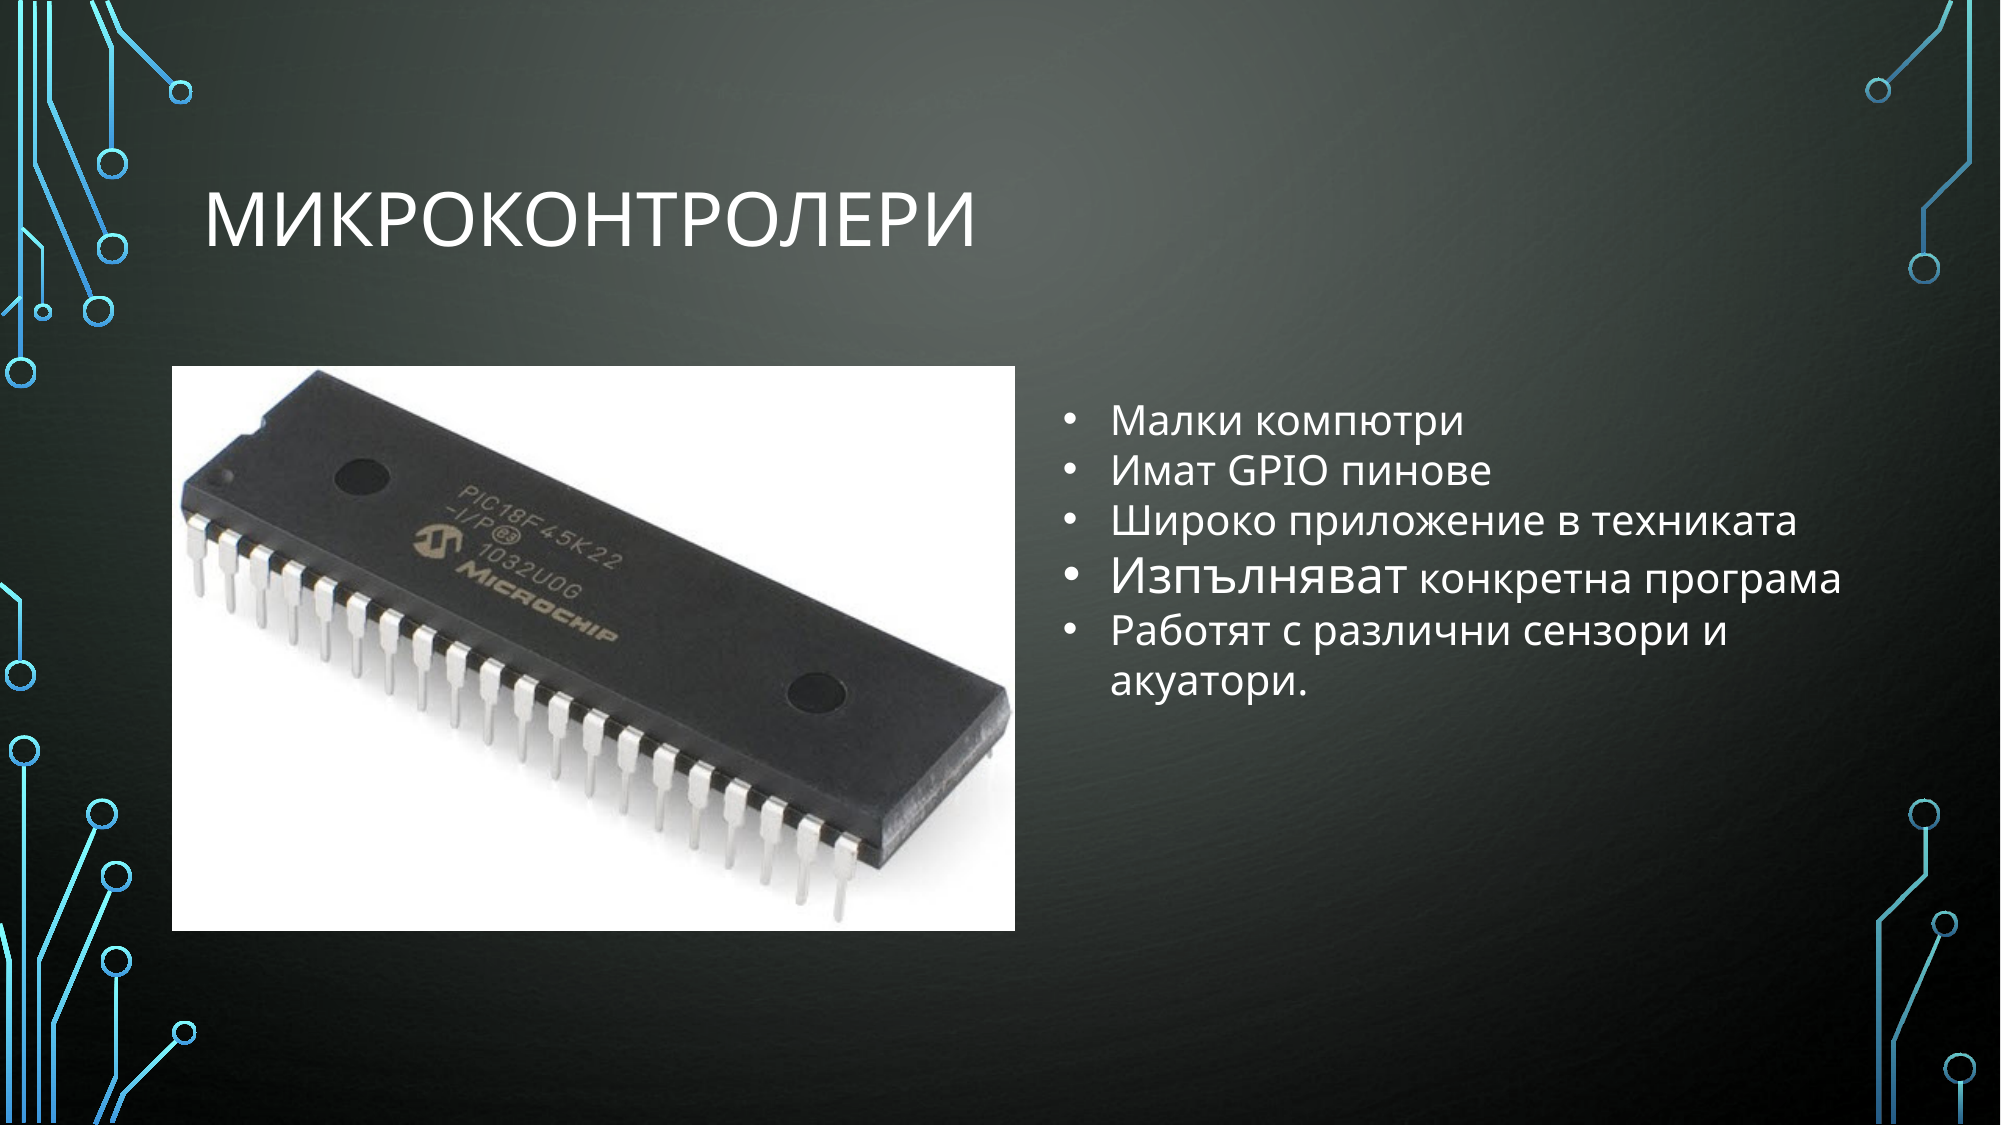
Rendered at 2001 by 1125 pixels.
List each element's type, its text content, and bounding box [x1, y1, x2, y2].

title микроконтРолери [187, 101, 1813, 344]
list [171, 366, 1015, 932]
text_box Малки компютри Имат GPIO пинове Широко приложение в техниката Изпълняват конкретна програма Работят с различни сензори и акуатори. [1048, 386, 1905, 757]
